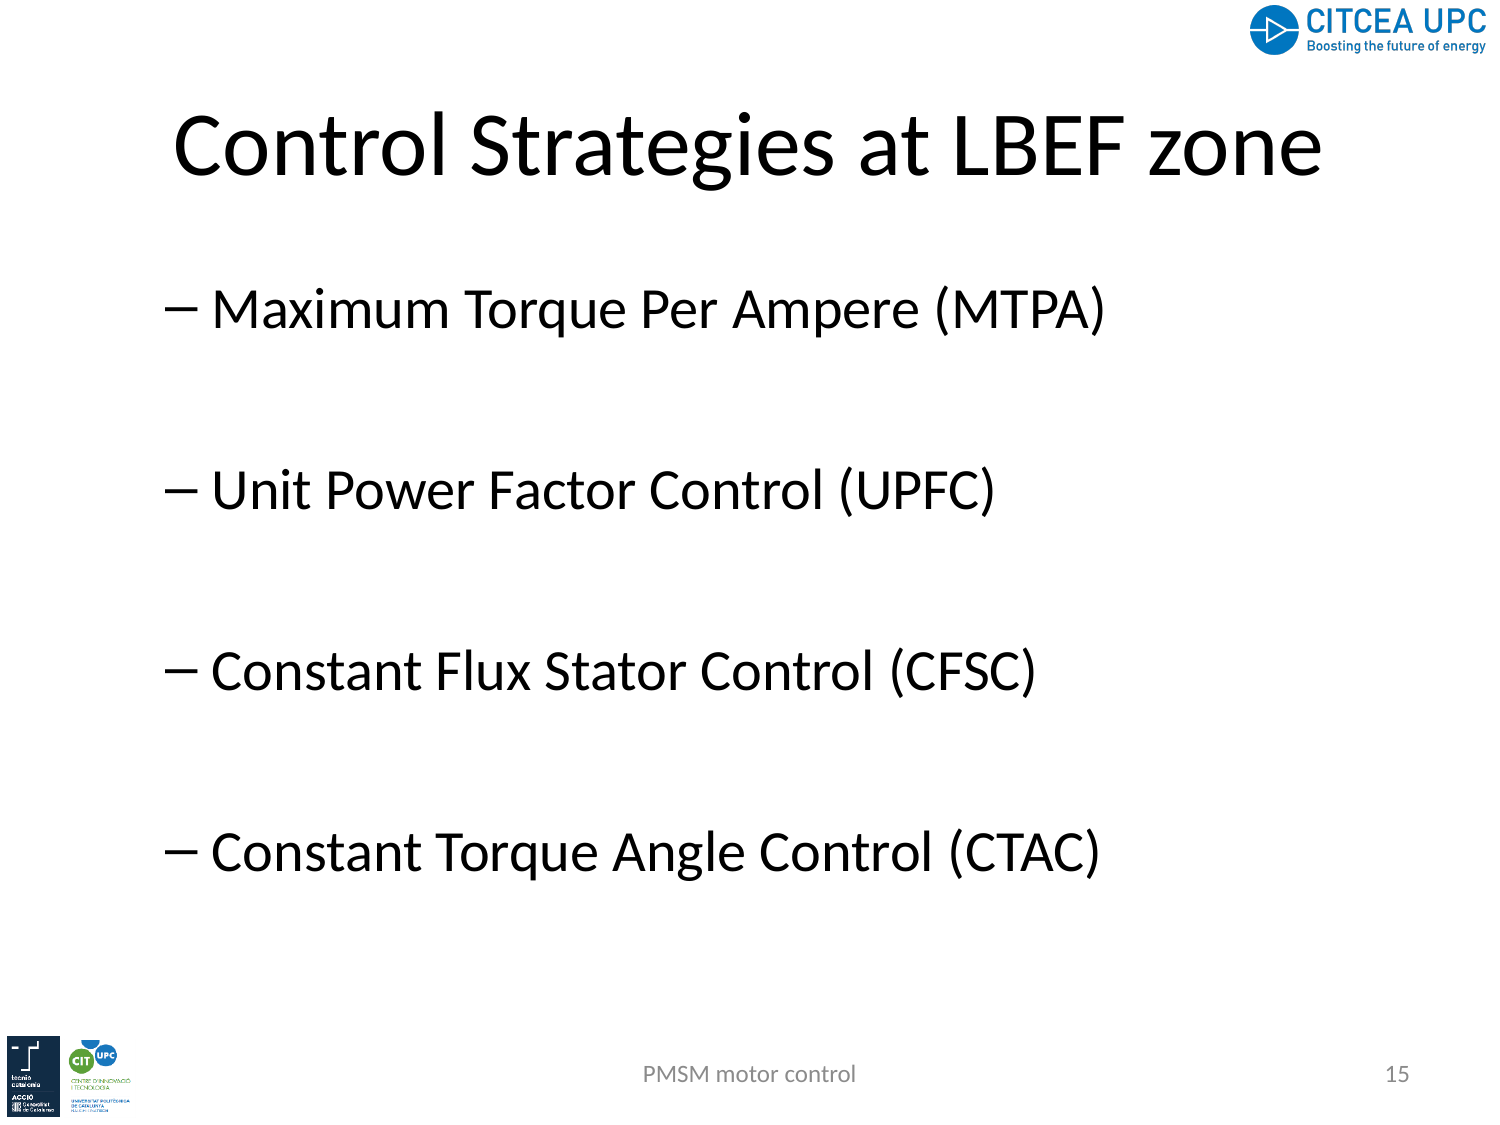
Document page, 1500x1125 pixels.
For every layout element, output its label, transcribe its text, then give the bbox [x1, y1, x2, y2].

slide_number 15 [1074, 1042, 1425, 1103]
picture [5, 1034, 61, 1118]
footer PMSM motor control [512, 1042, 988, 1103]
title Control Strategies at LBEF zone [75, 45, 1425, 233]
list Maximum Torque Per Ampere (MTPA) Unit Power Factor Control (UPFC) Constant Flux Stator Control (CFSC) Constant Torque Angle Control (CTAC) [75, 262, 1425, 1005]
picture [1250, 5, 1497, 60]
picture [64, 1039, 136, 1118]
